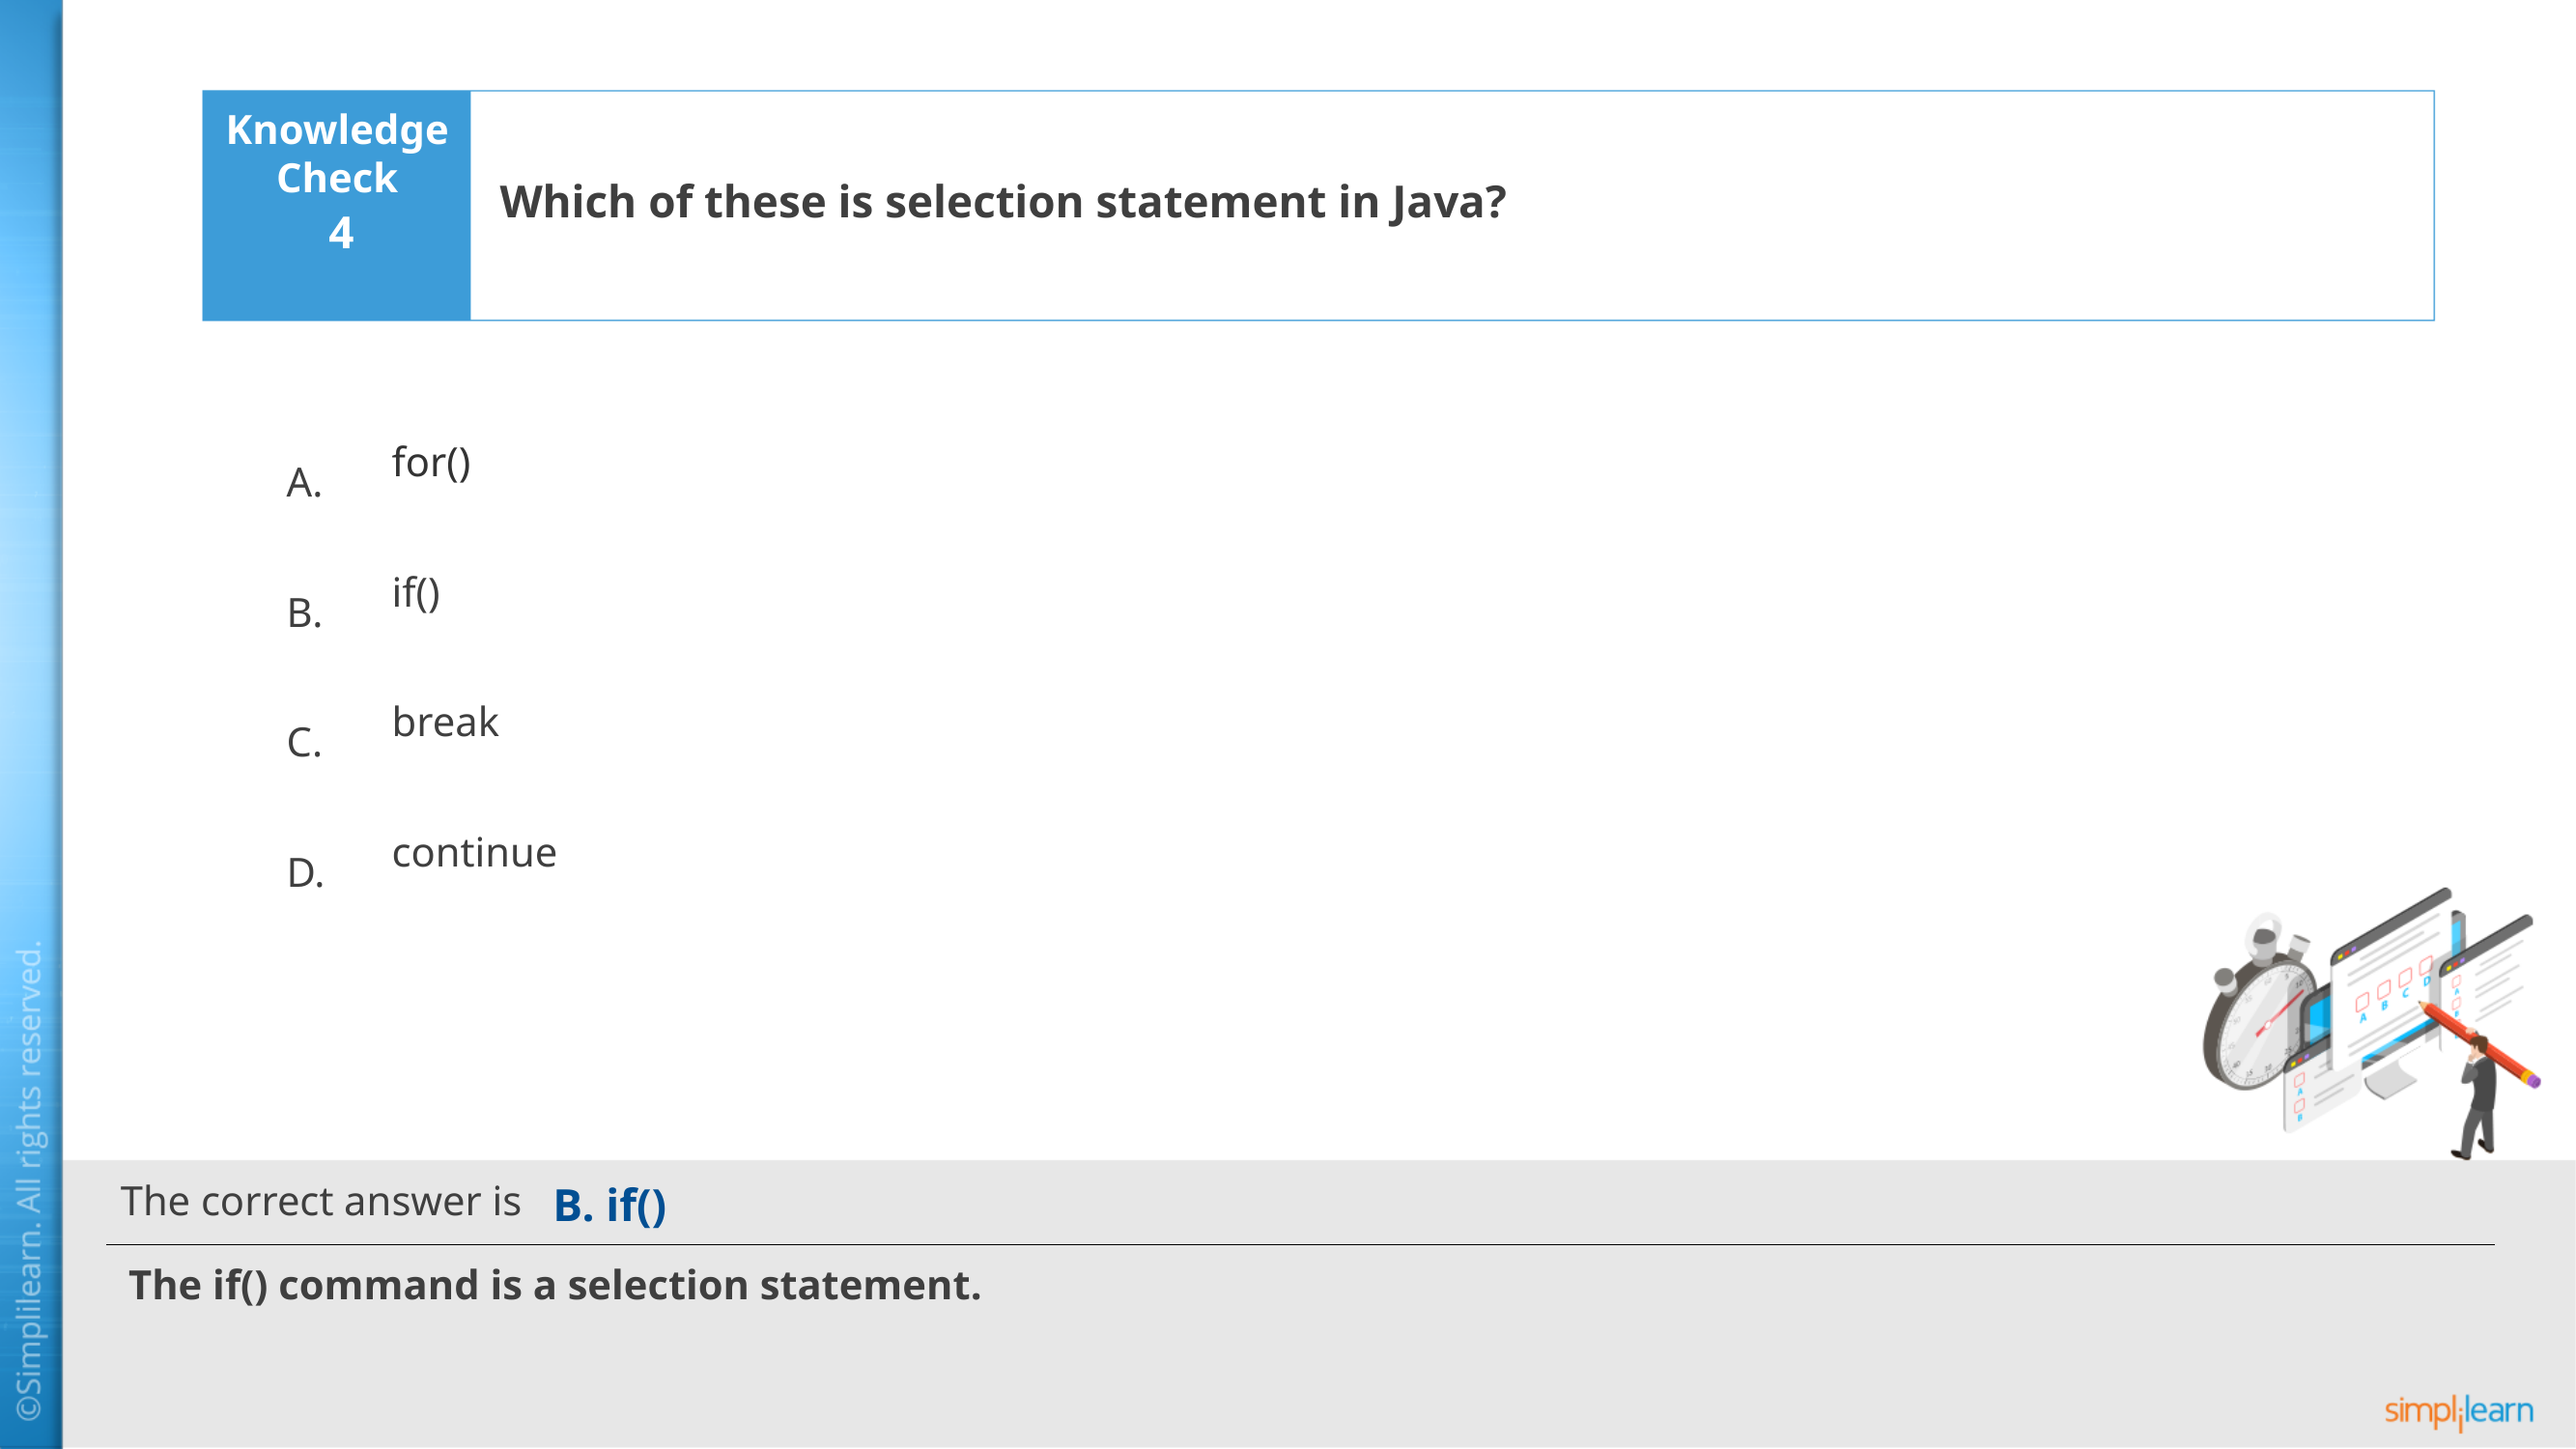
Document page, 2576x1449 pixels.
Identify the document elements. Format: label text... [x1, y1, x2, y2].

list The if() command is a selection statement. [105, 1257, 2514, 1416]
list continue [369, 832, 2152, 944]
list for() [369, 441, 2152, 554]
picture [0, 0, 2576, 1449]
list if() [369, 572, 2152, 684]
list break [369, 701, 2152, 813]
list B. if() [530, 1167, 1961, 1232]
list 4 [203, 203, 472, 310]
list Which of these is selection statement in Java? [477, 90, 2430, 317]
